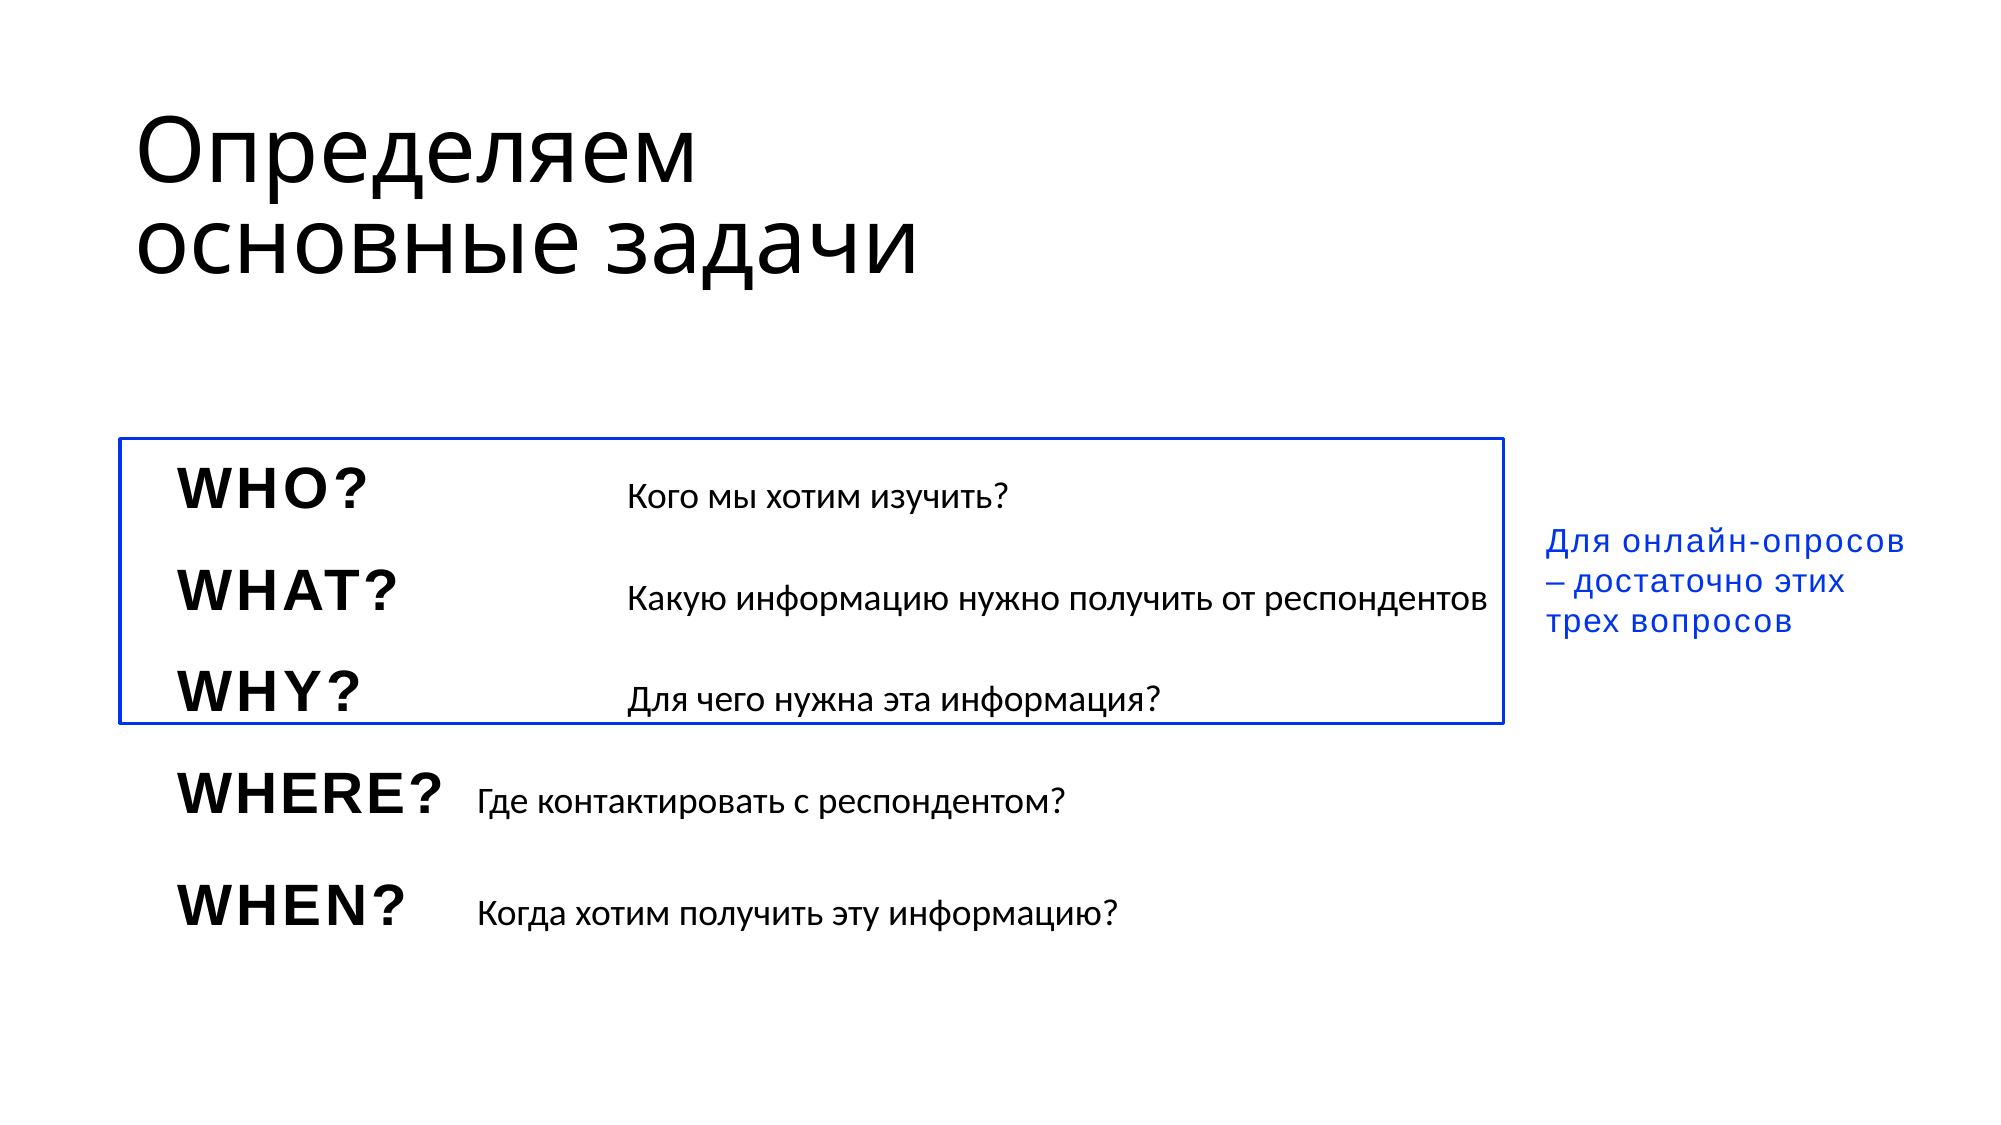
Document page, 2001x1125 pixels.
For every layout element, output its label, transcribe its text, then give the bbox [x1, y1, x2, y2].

title Определяем основные задачи [132, 94, 943, 295]
text_box WHO? Кого мы хотим изучить? WHAT? Какую информацию нужно получить от респондентов WHY? Для чего нужна эта информация? [120, 438, 1504, 724]
text_box WHERE? Где контактировать с респондентом? WHEN? Когда хотим получить эту информацию? [175, 752, 1504, 937]
text_box Для онлайн-опросов – достаточно этих трех вопросов [1543, 517, 1915, 640]
